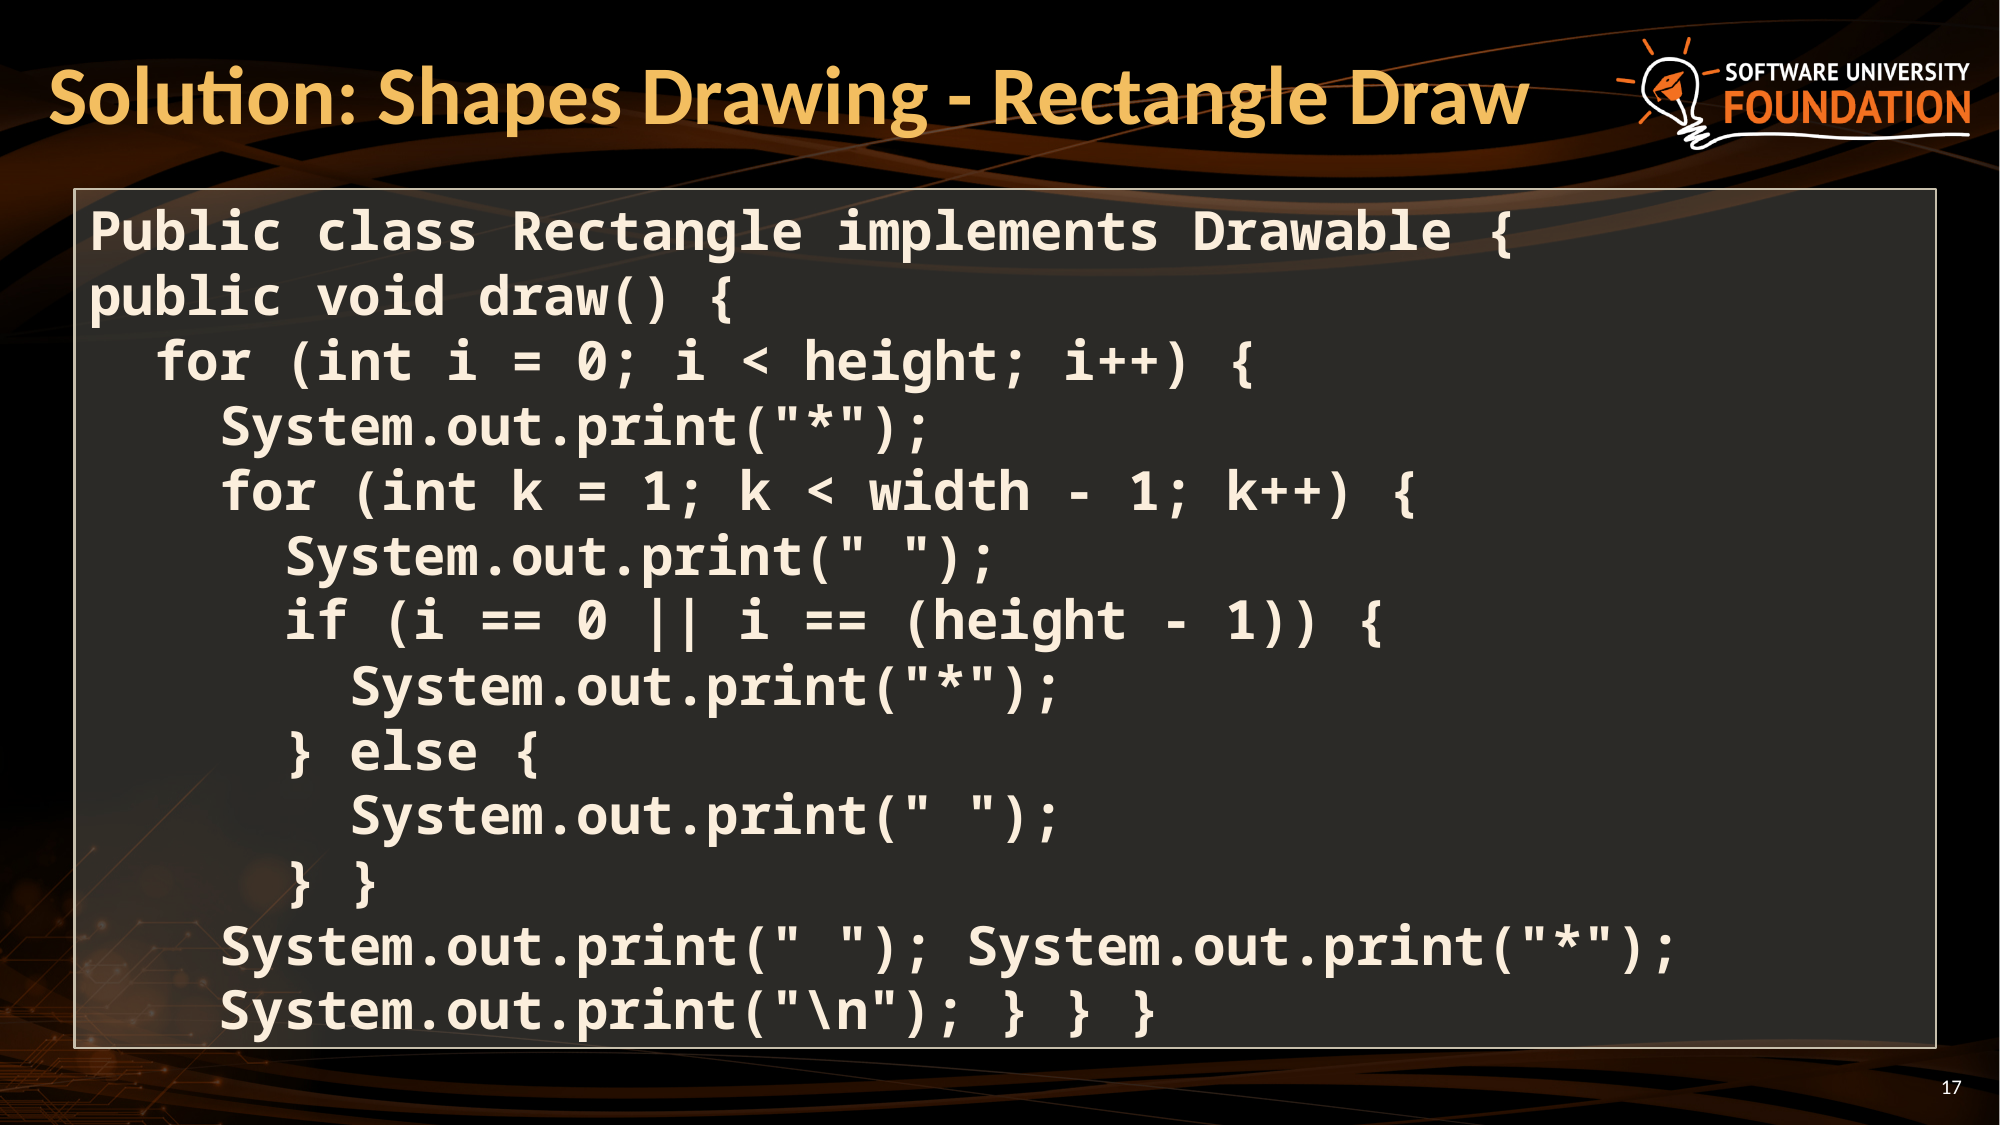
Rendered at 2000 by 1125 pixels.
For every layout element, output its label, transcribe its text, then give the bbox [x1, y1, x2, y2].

title Solution: Shapes Drawing - Rectangle Draw [30, 6, 1602, 189]
picture [0, 0, 2000, 1125]
slide_number 17 [1897, 1070, 1968, 1103]
text_box Public class Rectangle implements Drawable { public void draw() { for (int i = 0; i < height; i++) { System.out.print("*"); for (int k = 1; k < width - 1; k++) { System.out.print(" "); if (i == 0 || i == (height - 1)) { System.out.print("*"); } else { System.out.print(" "); } } System.out.print(" "); System.out.print("*"); System.out.print("\n"); } } } [74, 188, 1937, 1048]
